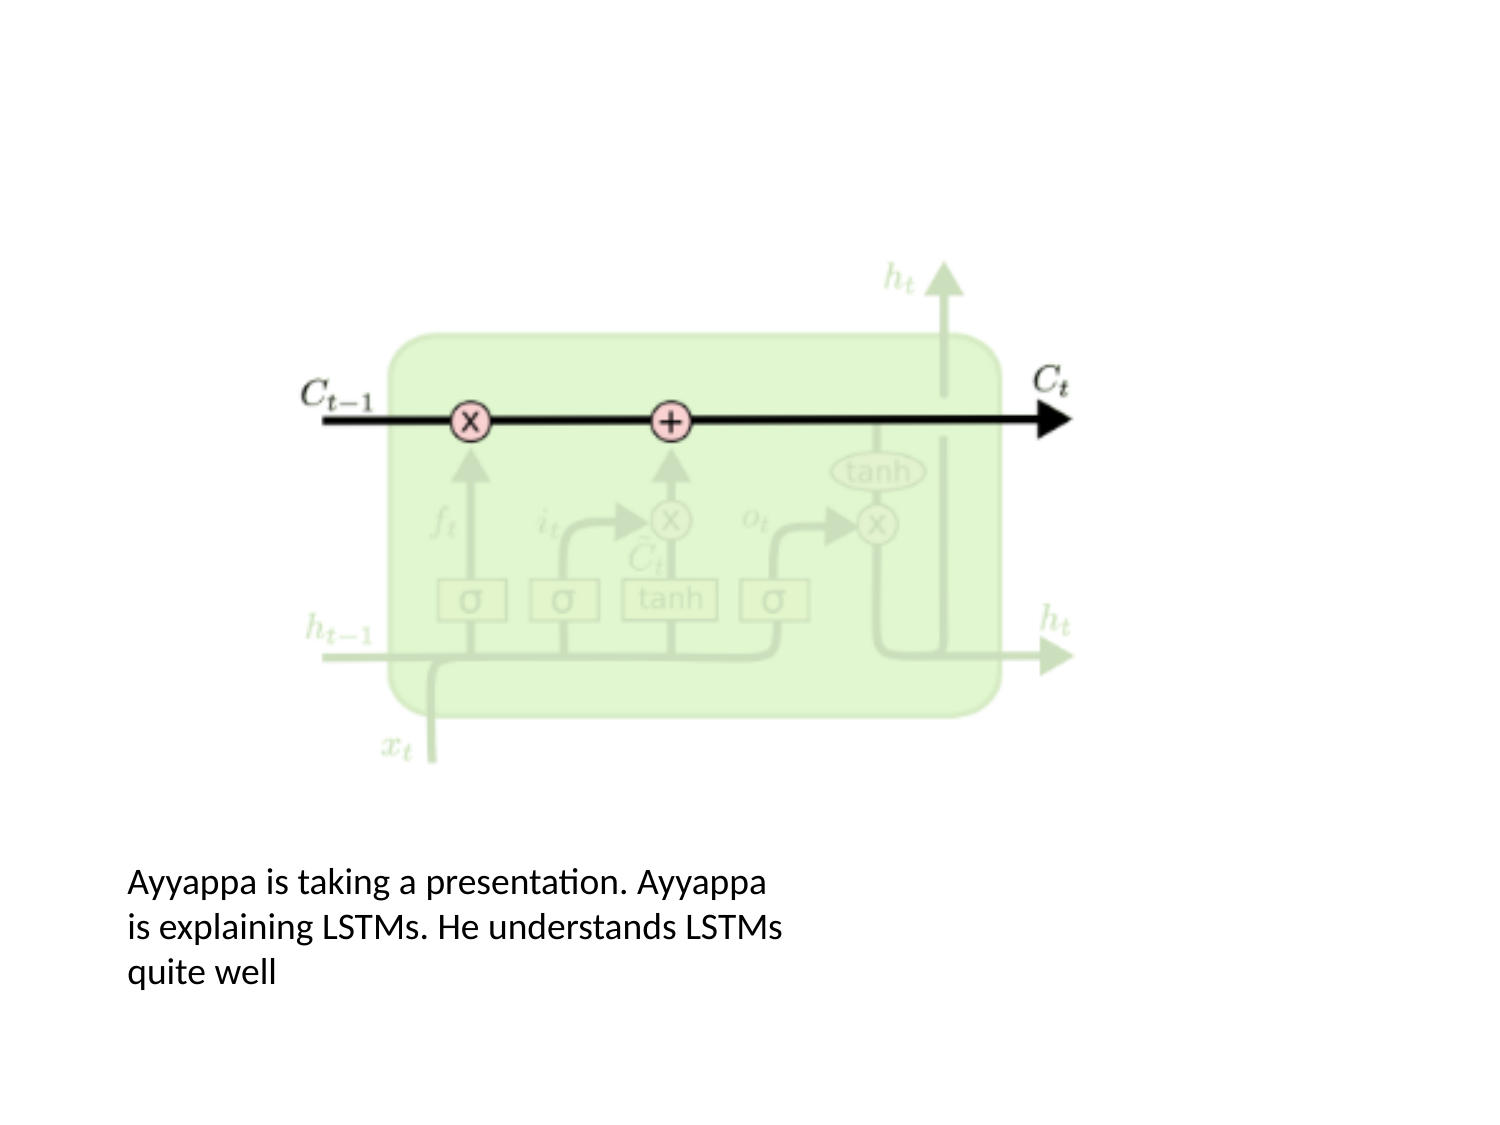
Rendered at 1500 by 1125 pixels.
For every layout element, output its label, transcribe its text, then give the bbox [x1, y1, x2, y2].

text_box Ayyappa is taking a presentation. Ayyappa is explaining LSTMs. He understands LSTMs quite well [112, 849, 800, 1000]
picture [212, 237, 1258, 801]
